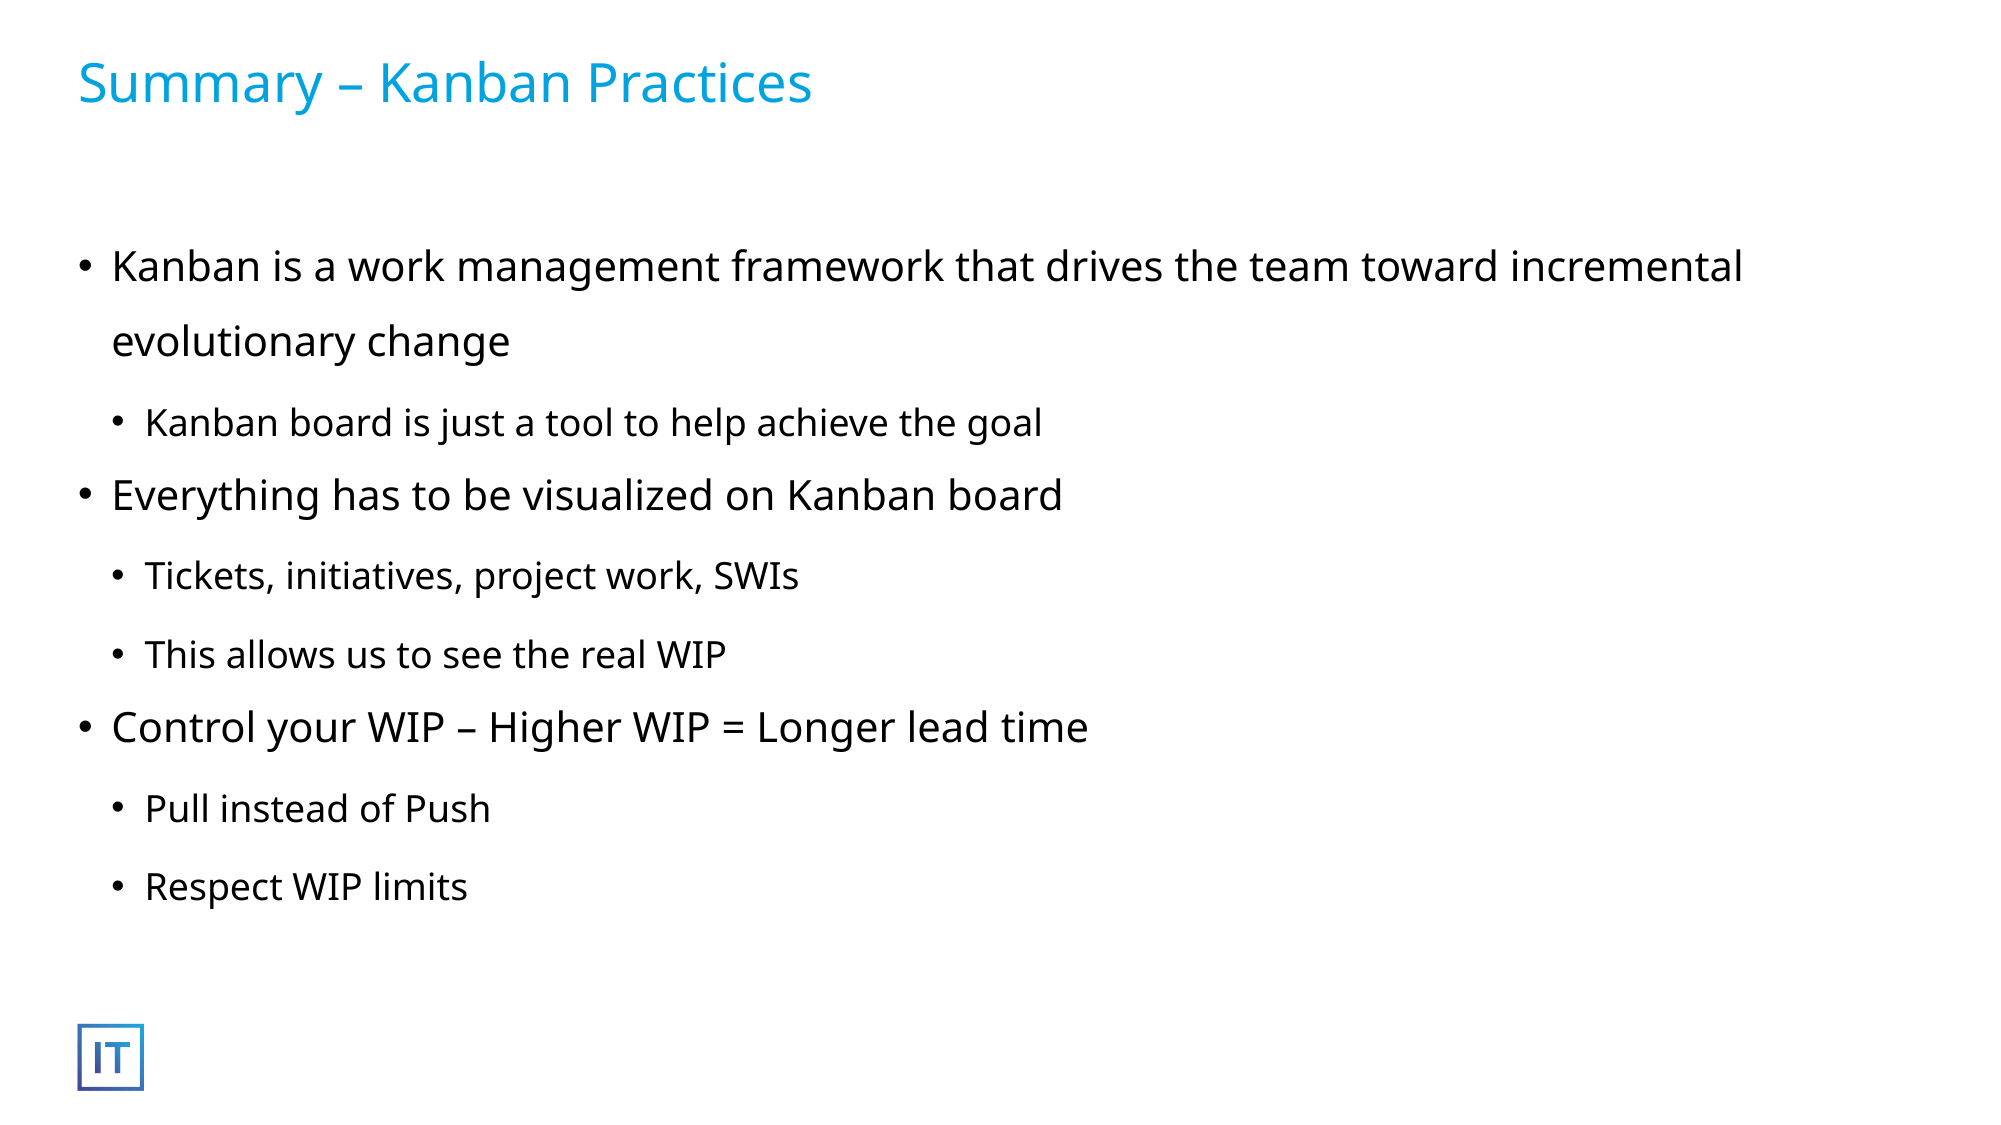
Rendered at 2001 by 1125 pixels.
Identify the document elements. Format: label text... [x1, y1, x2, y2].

title Summary – Kanban Practices [78, 48, 1922, 174]
picture [69, 1016, 154, 1098]
list Kanban is a work management framework that drives the team toward incremental evolutionary change Kanban board is just a tool to help achieve the goal Everything has to be visualized on Kanban board Tickets, initiatives, project work, SWIs This allows us to see the real WIP Control your WIP – Higher WIP = Longer lead time Pull instead of Push Respect WIP limits [78, 214, 1922, 1005]
